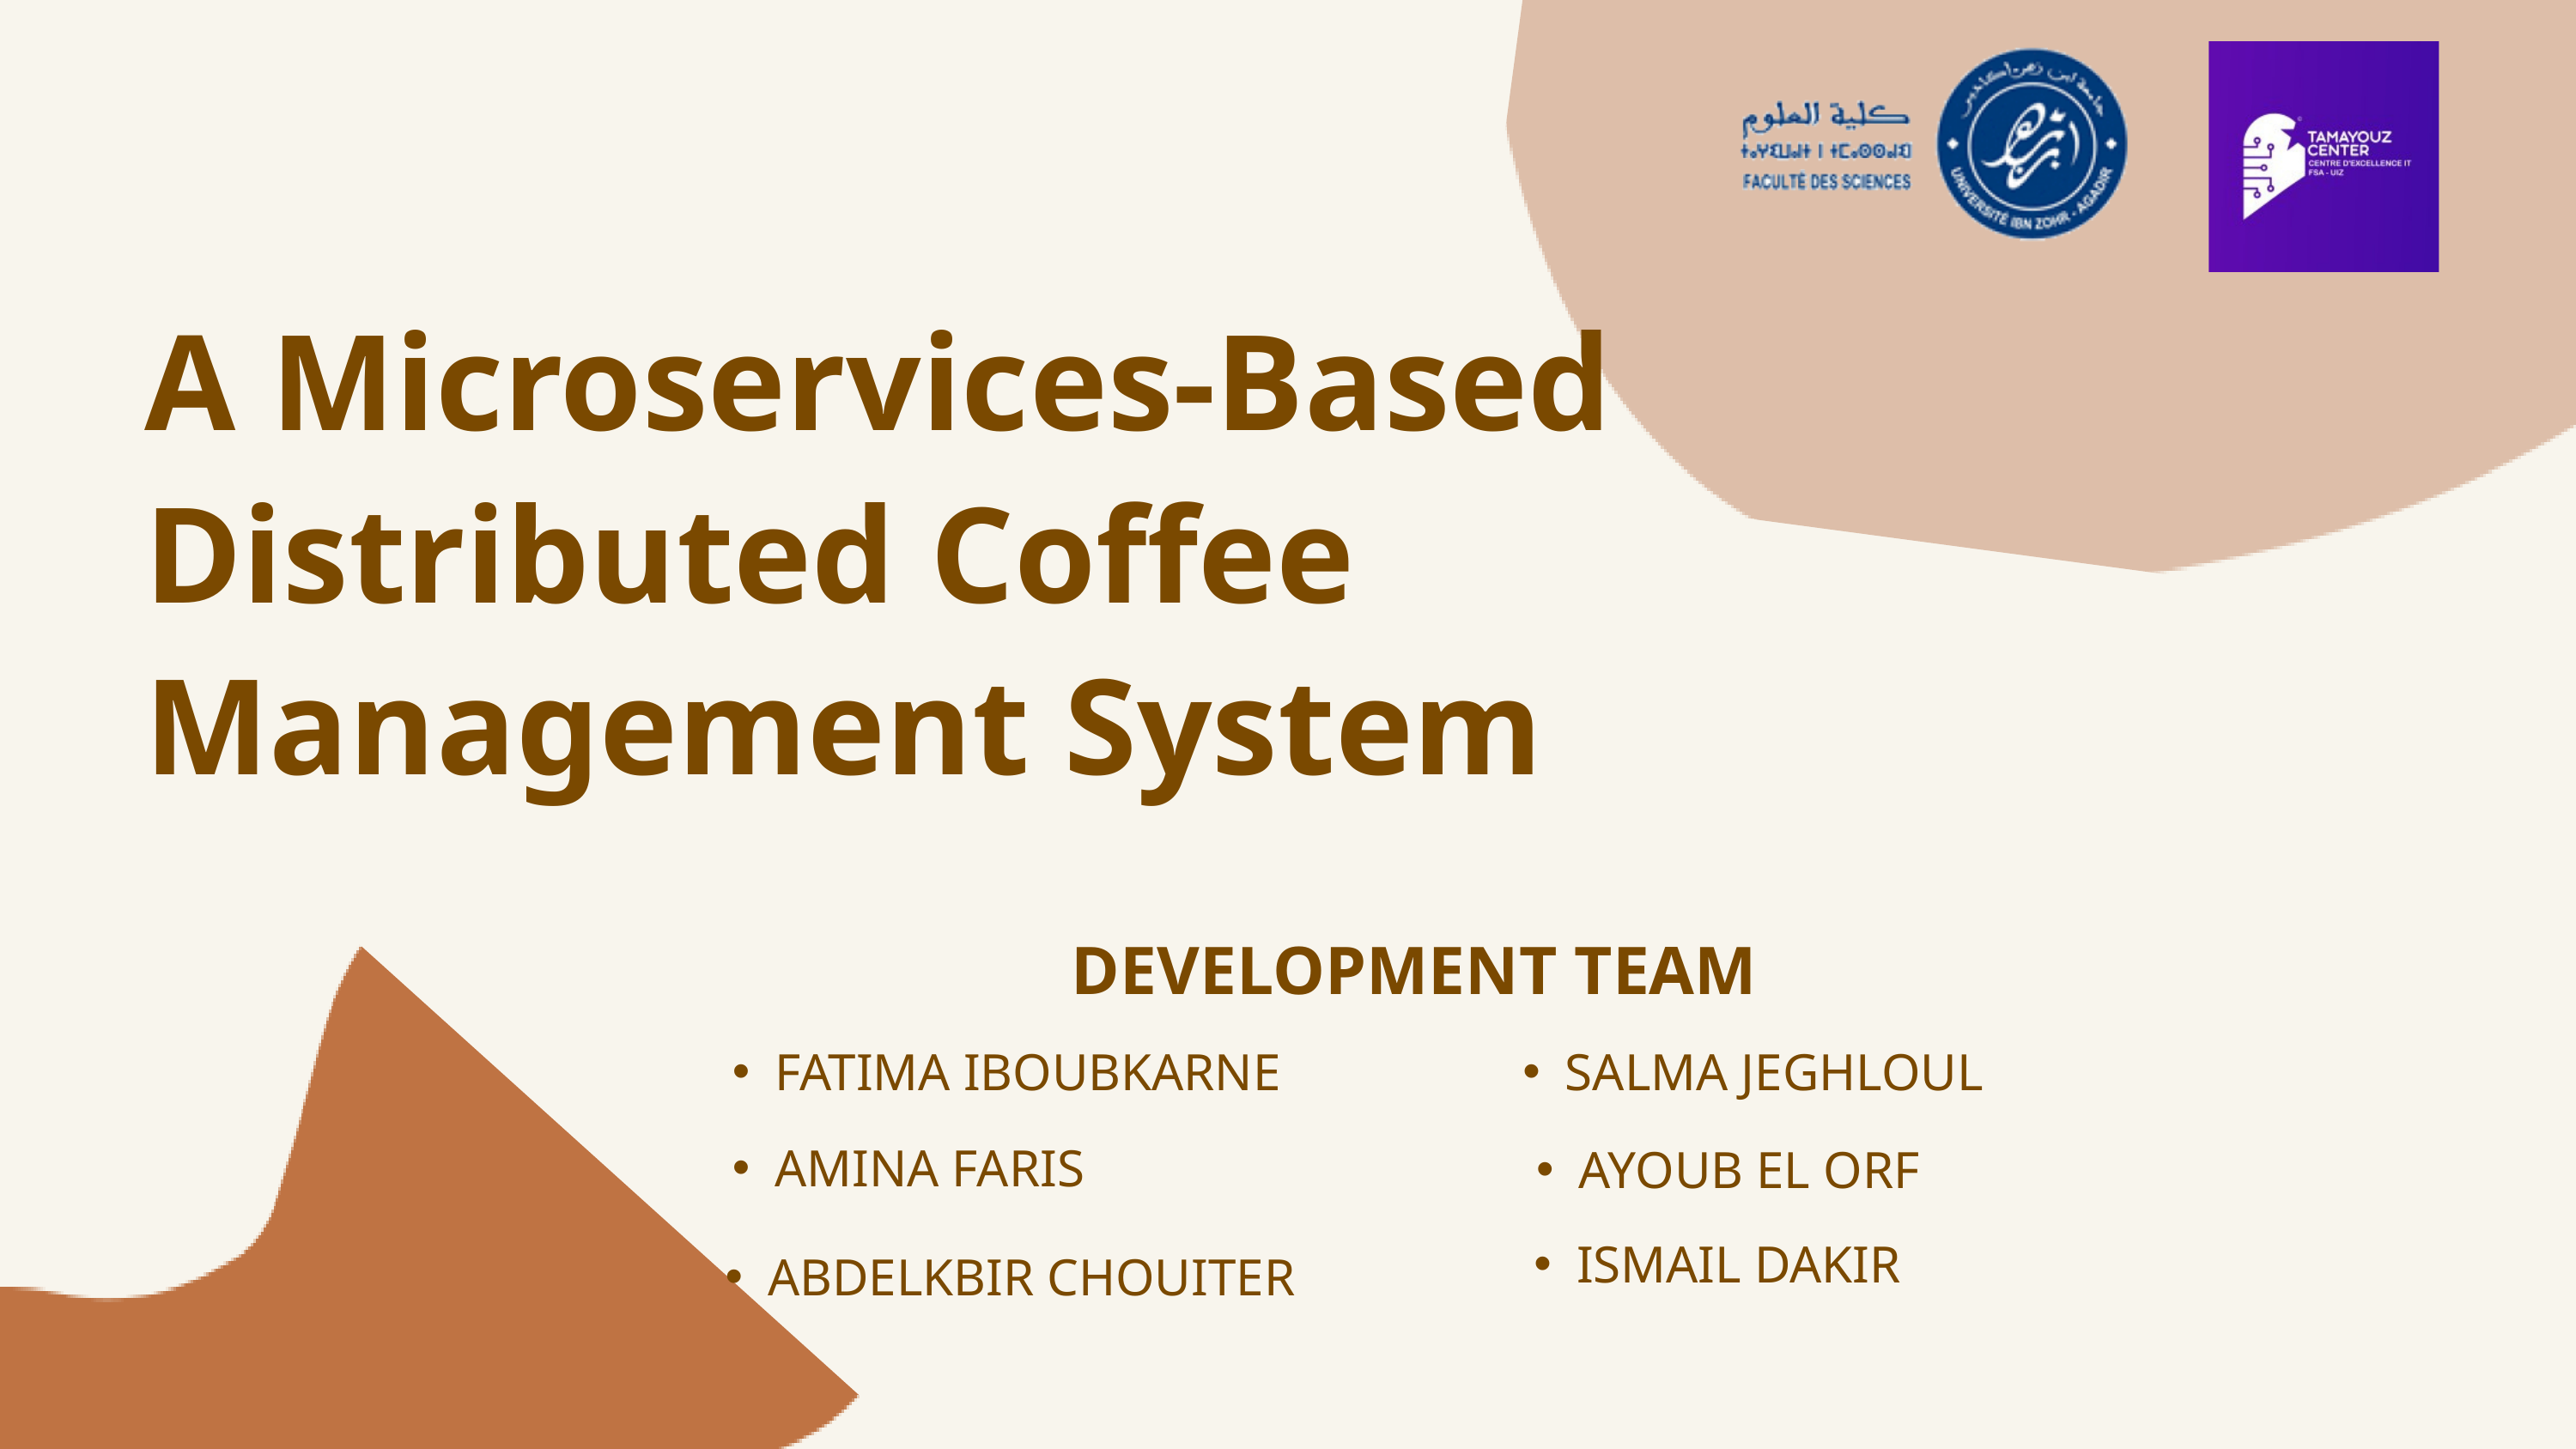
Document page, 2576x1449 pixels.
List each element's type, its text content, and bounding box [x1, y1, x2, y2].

text_box AYOUB EL ORF [1493, 1128, 1961, 1198]
text_box A Microservices-Based Distributed Coffee Management System [144, 285, 2088, 801]
text_box AMINA FARIS [690, 1126, 1116, 1197]
text_box SALMA JEGHLOUL [1479, 1030, 2019, 1100]
text_box [2208, 41, 2439, 272]
text_box [1732, 41, 2135, 246]
text_box [0, 803, 919, 1449]
text_box DEVELOPMENT TEAM [896, 915, 1934, 1008]
text_box ISMAIL DAKIR [1491, 1222, 1961, 1294]
text_box ABDELKBIR CHOUITER [683, 1235, 1315, 1307]
text_box FATIMA IBOUBKARNE [690, 1030, 1315, 1100]
text_box [1484, 0, 2576, 629]
